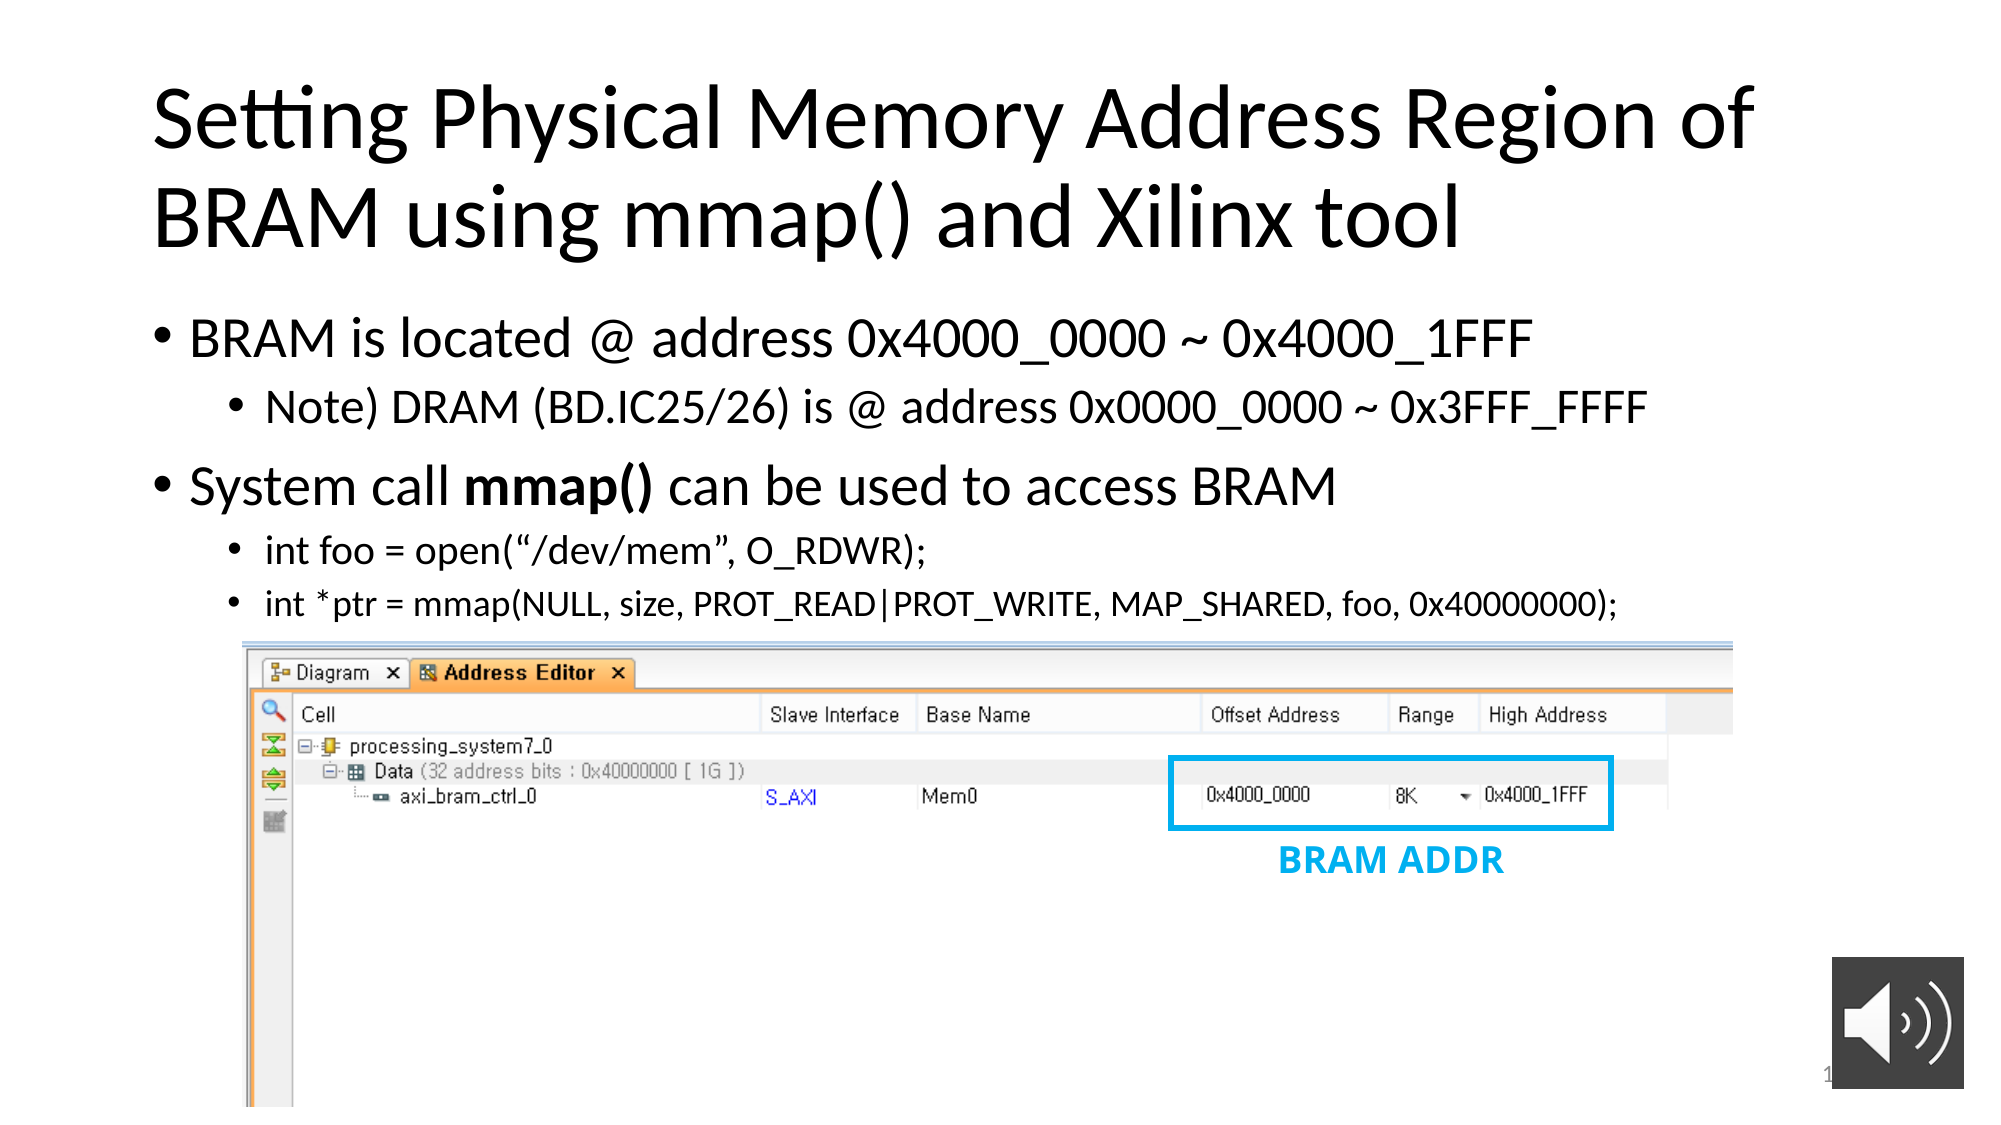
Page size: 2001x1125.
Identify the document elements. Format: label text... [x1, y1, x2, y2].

slide_number 11 [1733, 1042, 1863, 1103]
list BRAM is located @ address 0x4000_0000 ~ 0x4000_1FFF Note) DRAM (BD.IC25/26) is @ address 0x0000_0000 ~ 0x3FFF_FFFF System call mmap() can be used to access BRAM int foo = open(“/dev/mem”, O_RDWR); int *ptr = mmap(NULL, size, PROT_READ|PROT_WRITE, MAP_SHARED, foo, 0x40000000); [137, 299, 1863, 1014]
title Setting Physical Memory Address Region of BRAM using mmap() and Xilinx tool [137, 59, 1863, 278]
picture [242, 641, 1733, 1107]
picture [1831, 956, 1965, 1090]
